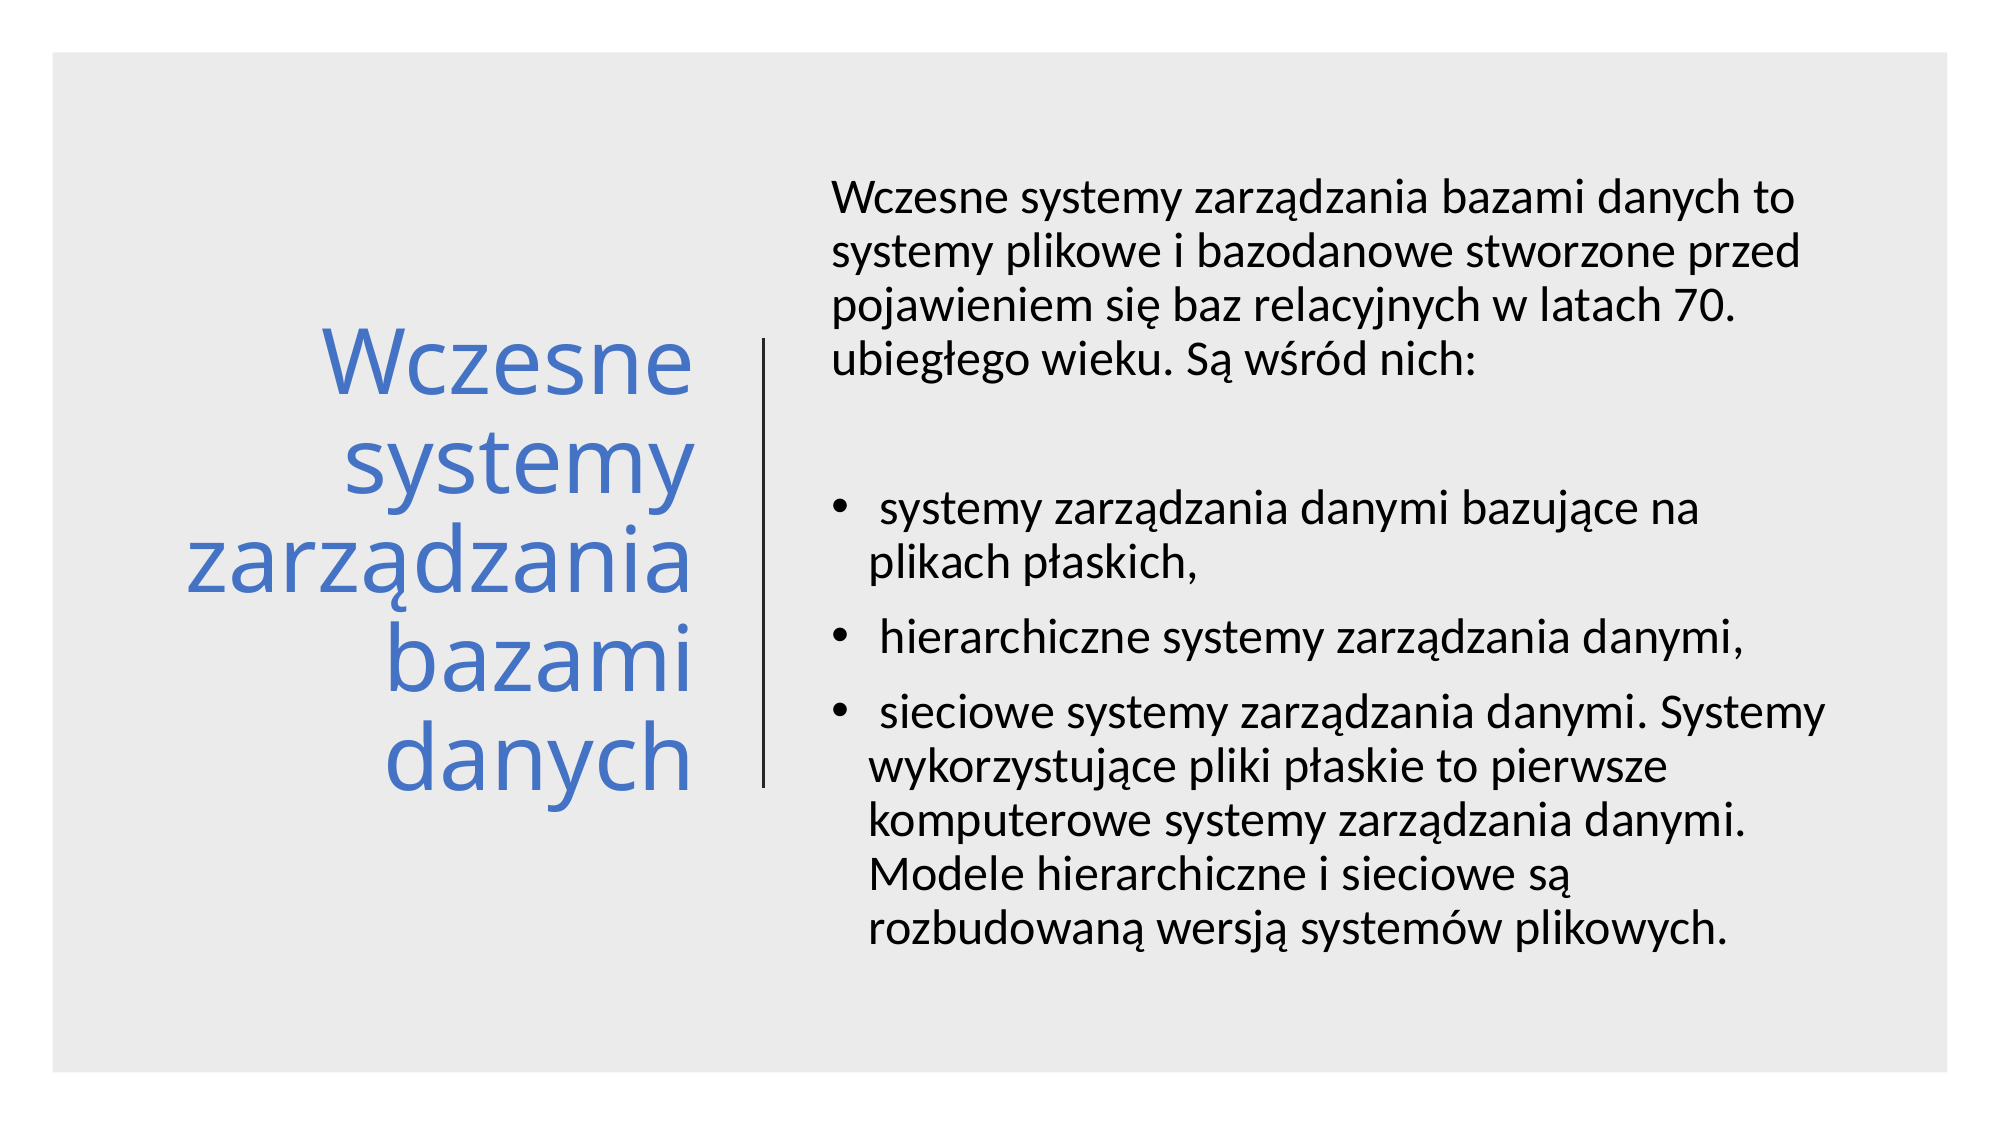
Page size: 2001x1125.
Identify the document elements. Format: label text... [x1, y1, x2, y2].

text_box [52, 51, 1948, 1073]
list Wczesne systemy zarządzania bazami danych to systemy plikowe i bazodanowe stworzone przed pojawieniem się baz relacyjnych w latach 70. ubiegłego wieku. Są wśród nich: systemy zarządzania danymi bazujące na plikach płaskich, hierarchiczne systemy zarządzania danymi, sieciowe systemy zarządzania danymi. Systemy wykorzystujące pliki płaskie to pierwsze komputerowe systemy zarządzania danymi. Modele hierarchiczne i sieciowe są rozbudowaną wersją systemów plikowych. [816, 158, 1863, 967]
title Wczesne systemy zarządzania bazami danych [137, 158, 711, 967]
